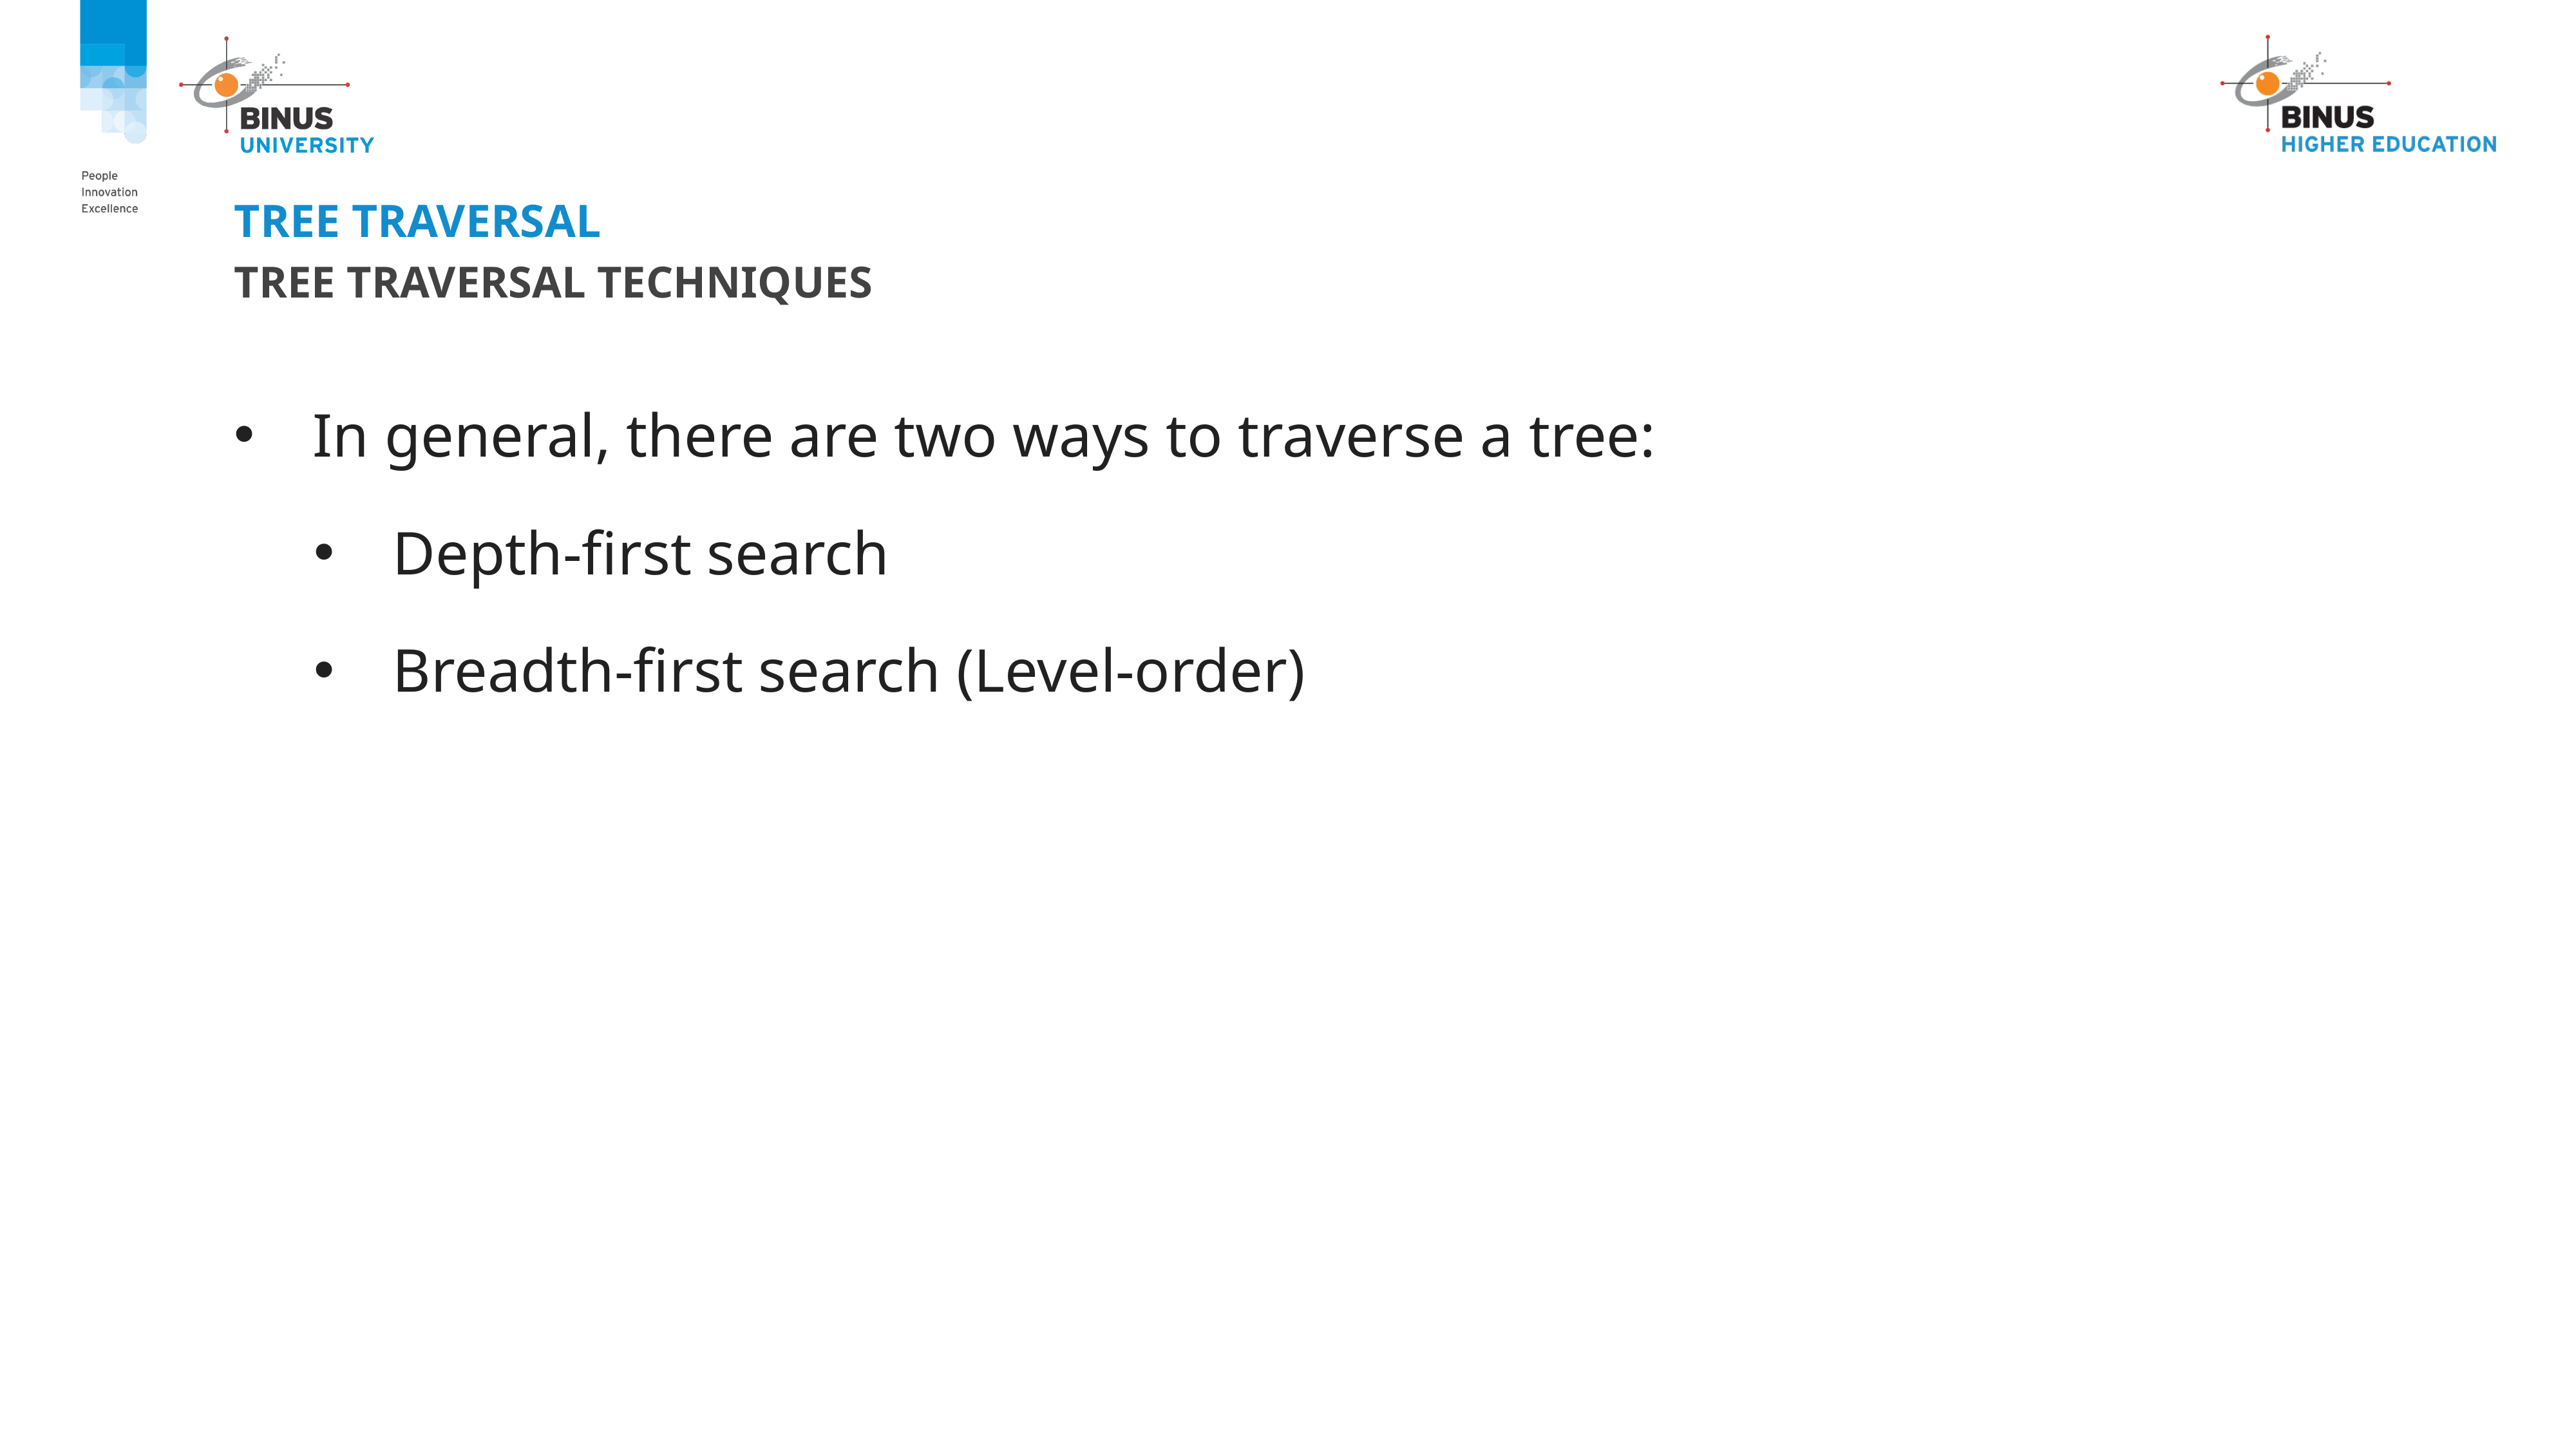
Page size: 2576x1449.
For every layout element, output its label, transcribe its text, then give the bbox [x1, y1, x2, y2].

title Tree Traversal [228, 197, 1784, 252]
list Tree traversal techniques [228, 255, 1262, 341]
list In general, there are two ways to traverse a tree: Depth-first search Breadth-first search (Level-order) [228, 392, 2269, 1252]
picture [81, 146, 146, 213]
picture [80, 66, 147, 144]
picture [174, 25, 374, 161]
picture [2199, 0, 2496, 156]
